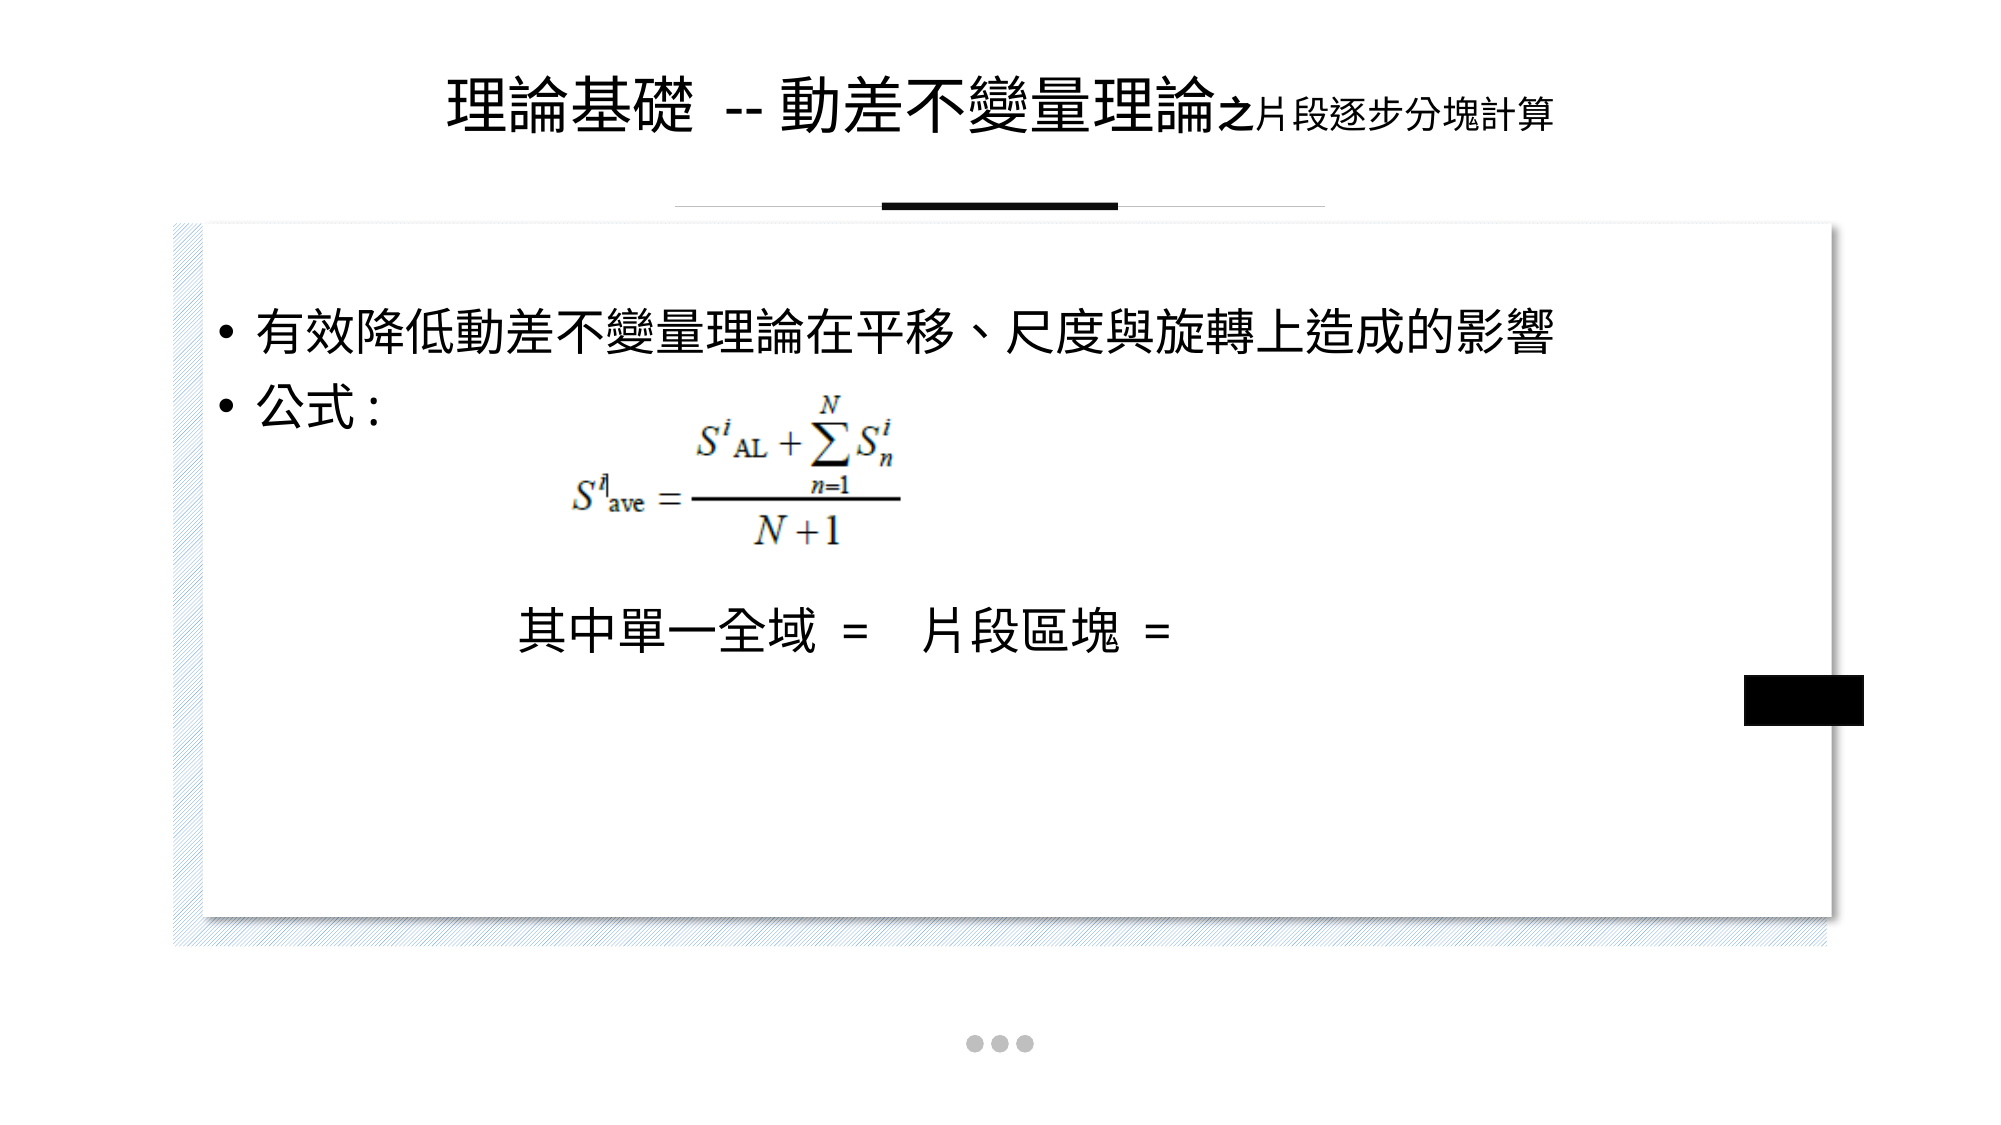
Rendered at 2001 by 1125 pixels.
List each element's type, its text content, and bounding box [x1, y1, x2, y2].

title 理論基礎 --動差不變量理論之片段逐步分塊計算 [137, 0, 1863, 218]
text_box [966, 1034, 1034, 1053]
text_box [173, 223, 1832, 947]
picture [534, 385, 941, 582]
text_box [675, 202, 1325, 211]
text_box [1832, 675, 1864, 726]
